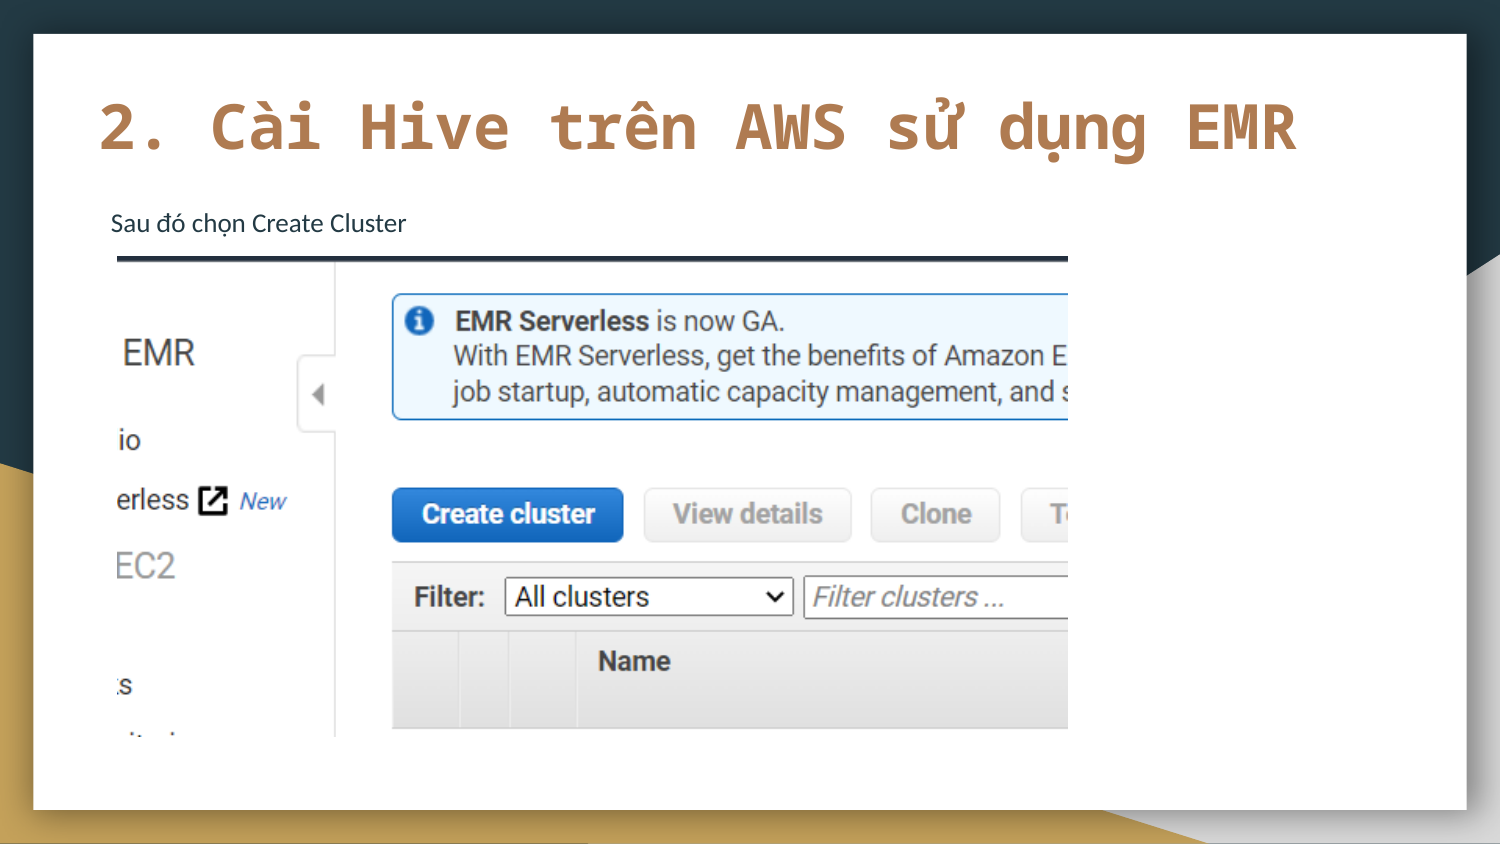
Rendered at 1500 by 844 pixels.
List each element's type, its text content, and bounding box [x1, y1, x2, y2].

title 2. Cài Hive trên AWS sử dụng EMR [83, 71, 1315, 229]
text_box Sau đó chọn Create Cluster [83, 185, 522, 257]
picture [117, 256, 1069, 737]
